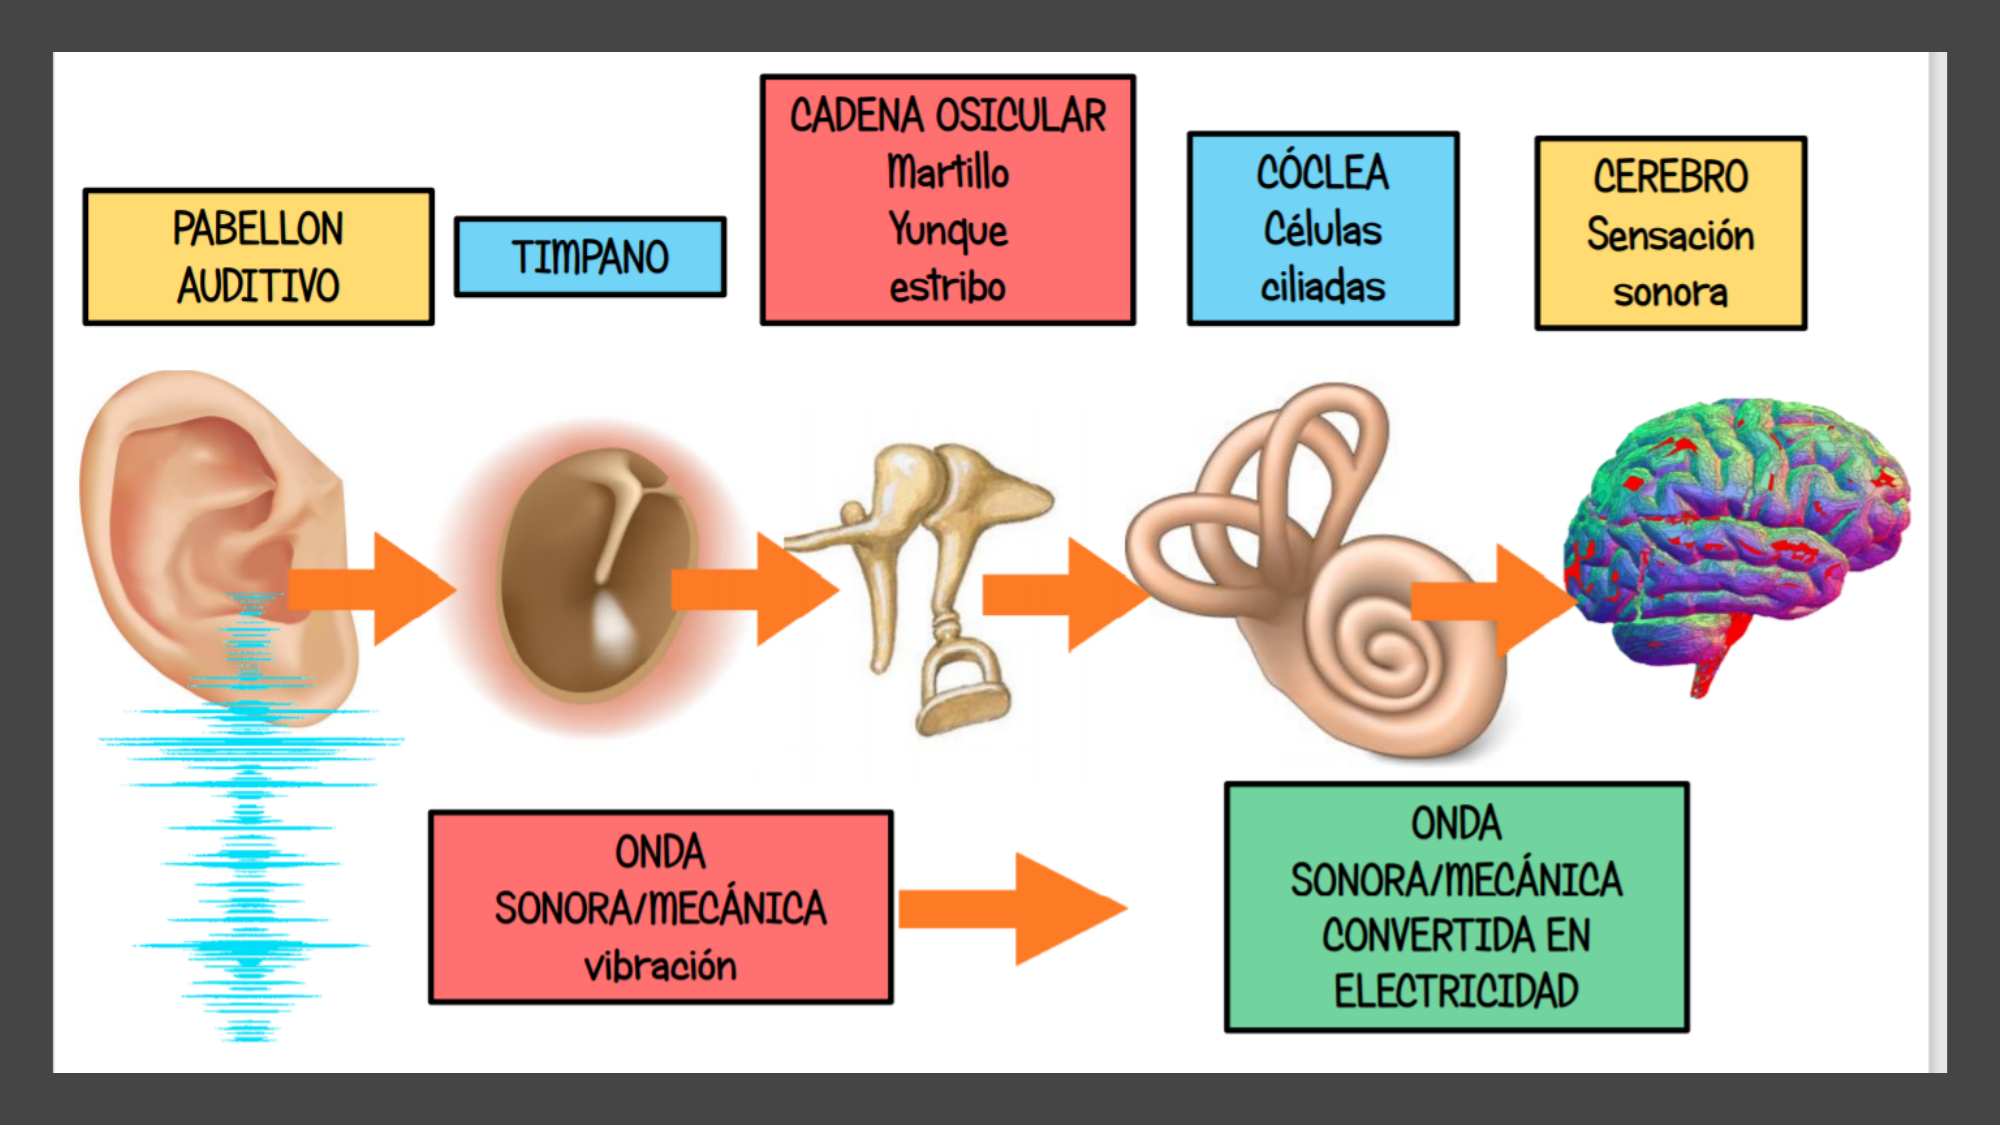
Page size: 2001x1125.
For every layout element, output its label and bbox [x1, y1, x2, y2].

picture [52, 52, 1948, 1073]
